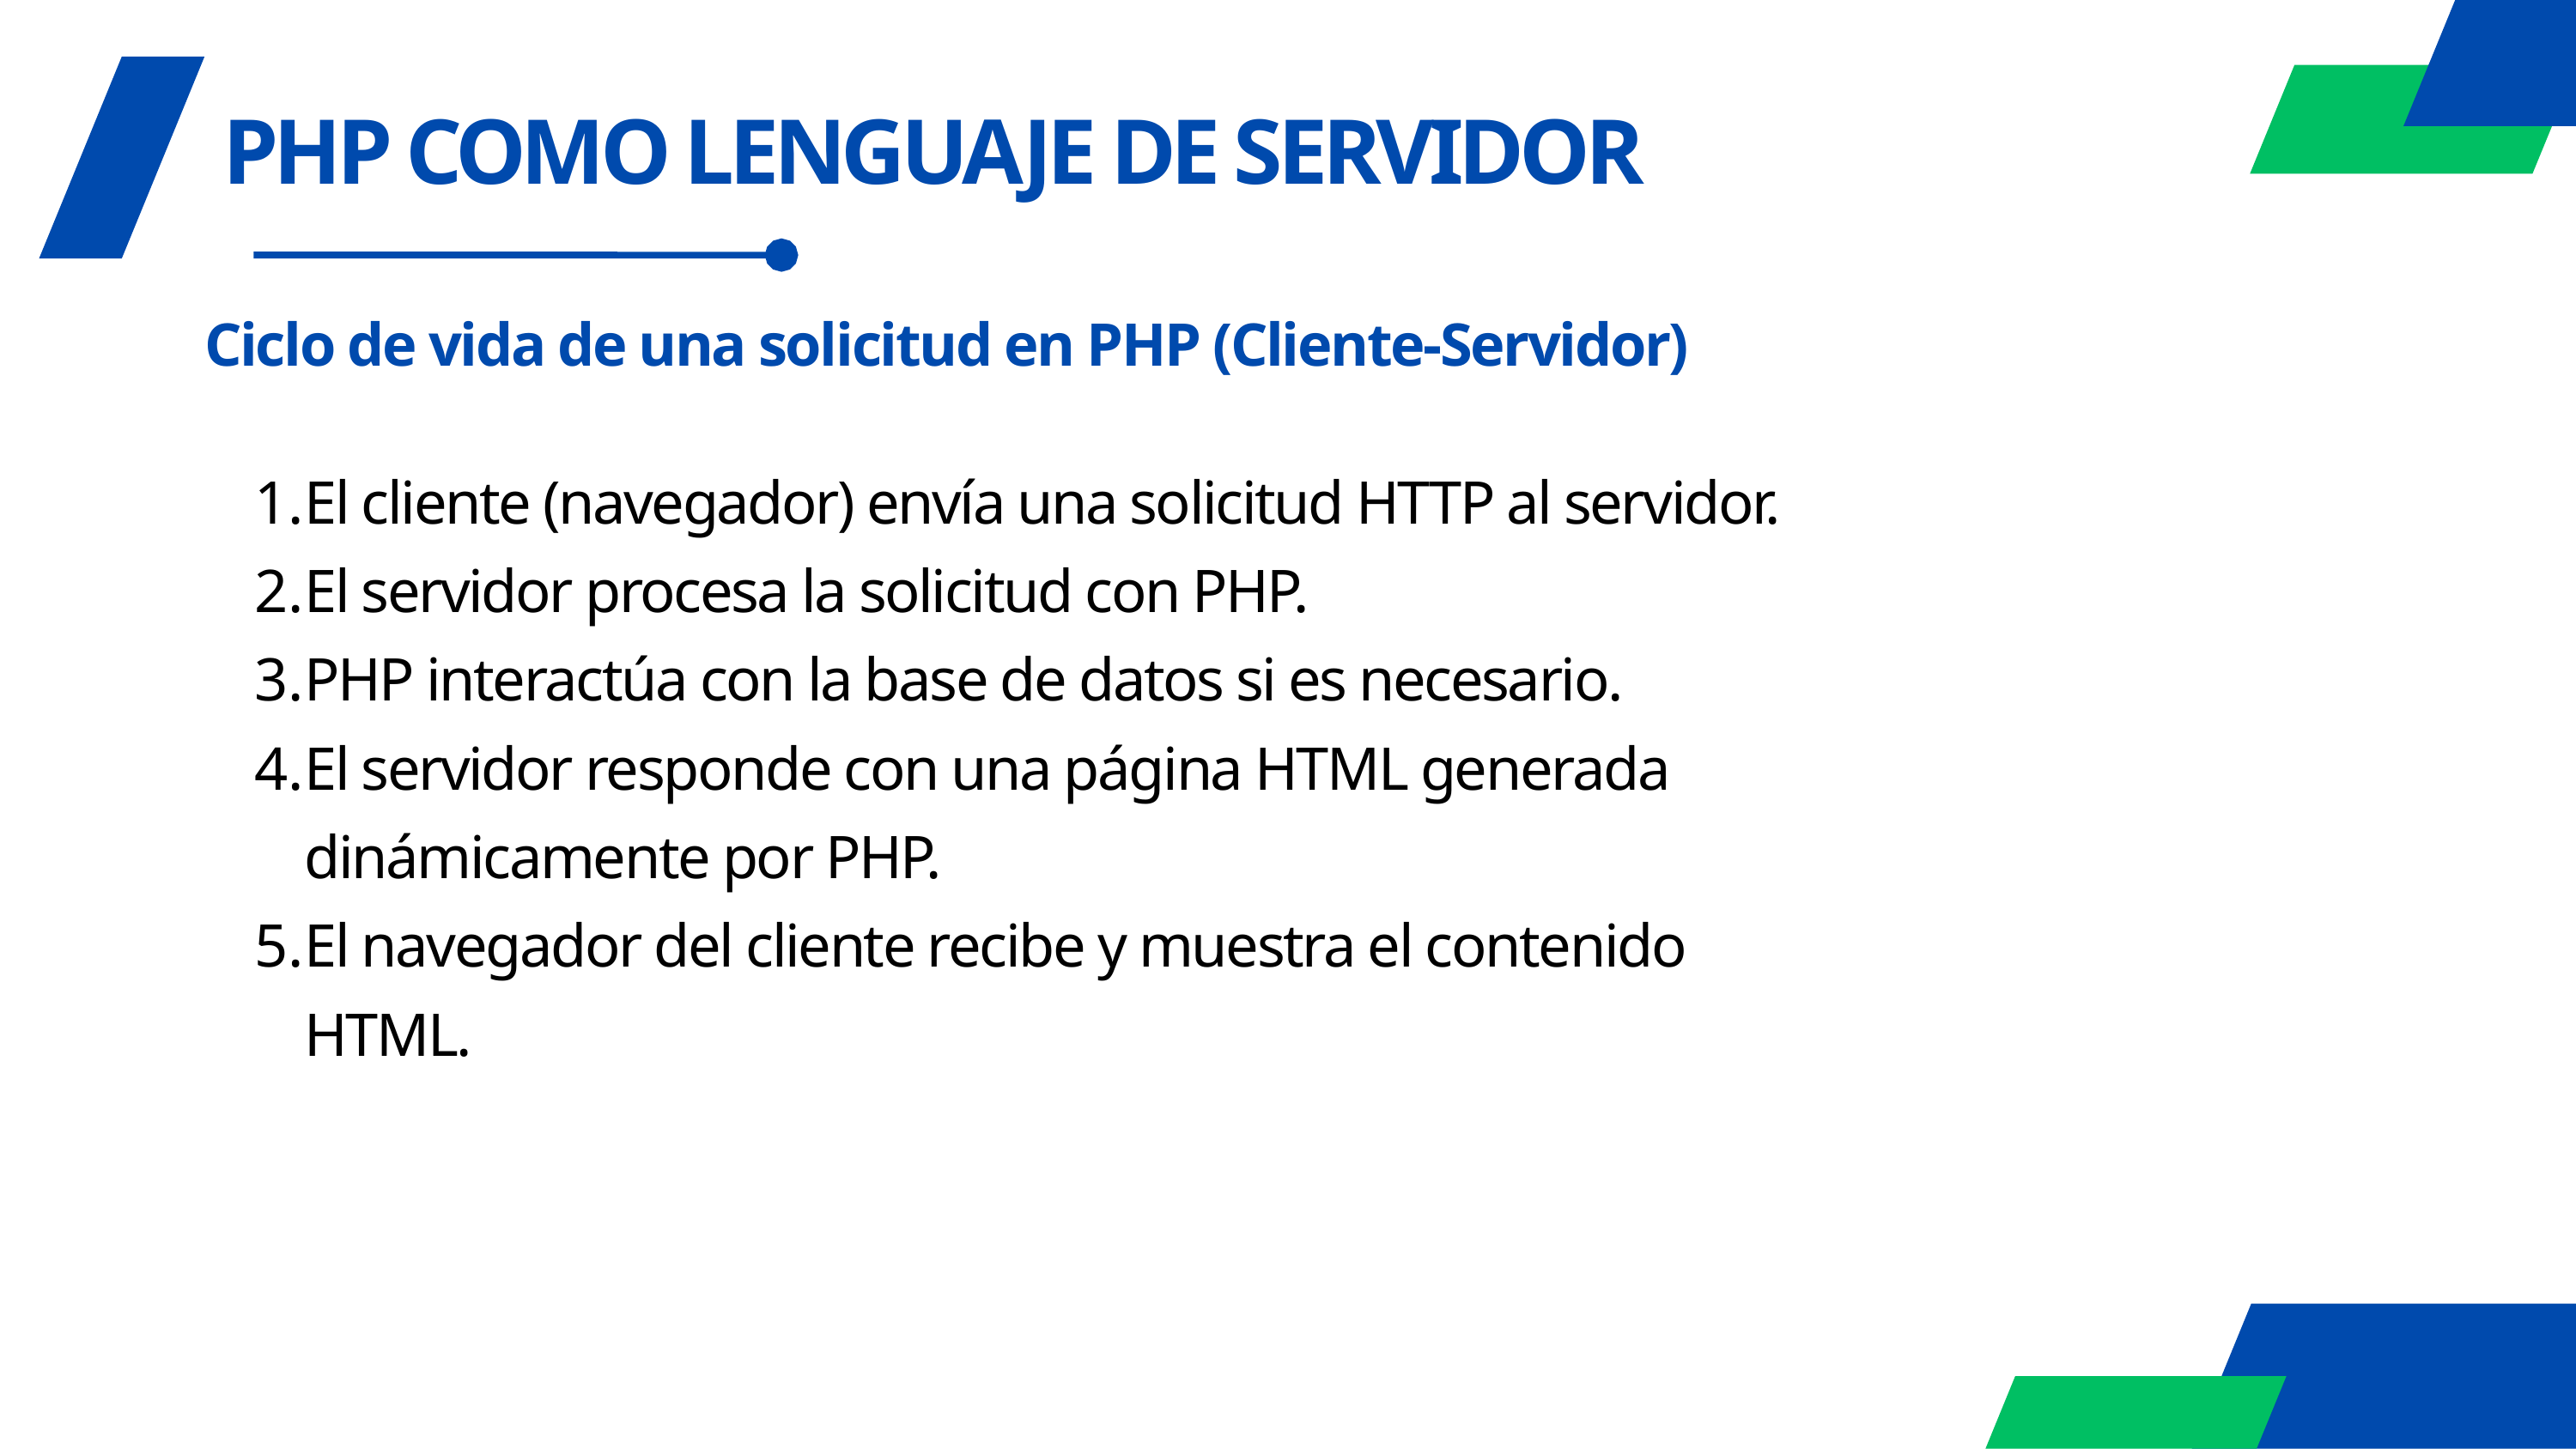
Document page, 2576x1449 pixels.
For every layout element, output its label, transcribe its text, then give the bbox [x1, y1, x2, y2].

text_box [2191, 1303, 2576, 1449]
text_box Ciclo de vida de una solicitud en PHP (Cliente-Servidor) El cliente (navegador) envía una solicitud HTTP al servidor. El servidor procesa la solicitud con PHP. PHP interactúa con la base de datos si es necesario. El servidor responde con una página HTML generada dinámicamente por PHP. El navegador del cliente recibe y muestra el contenido HTML. [204, 309, 1824, 1068]
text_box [39, 56, 205, 259]
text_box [1985, 1375, 2287, 1449]
text_box [253, 246, 791, 264]
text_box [2259, 71, 2567, 167]
text_box PHP COMO LENGUAJE DE SERVIDOR [222, 76, 2096, 203]
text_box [2413, 0, 2576, 120]
